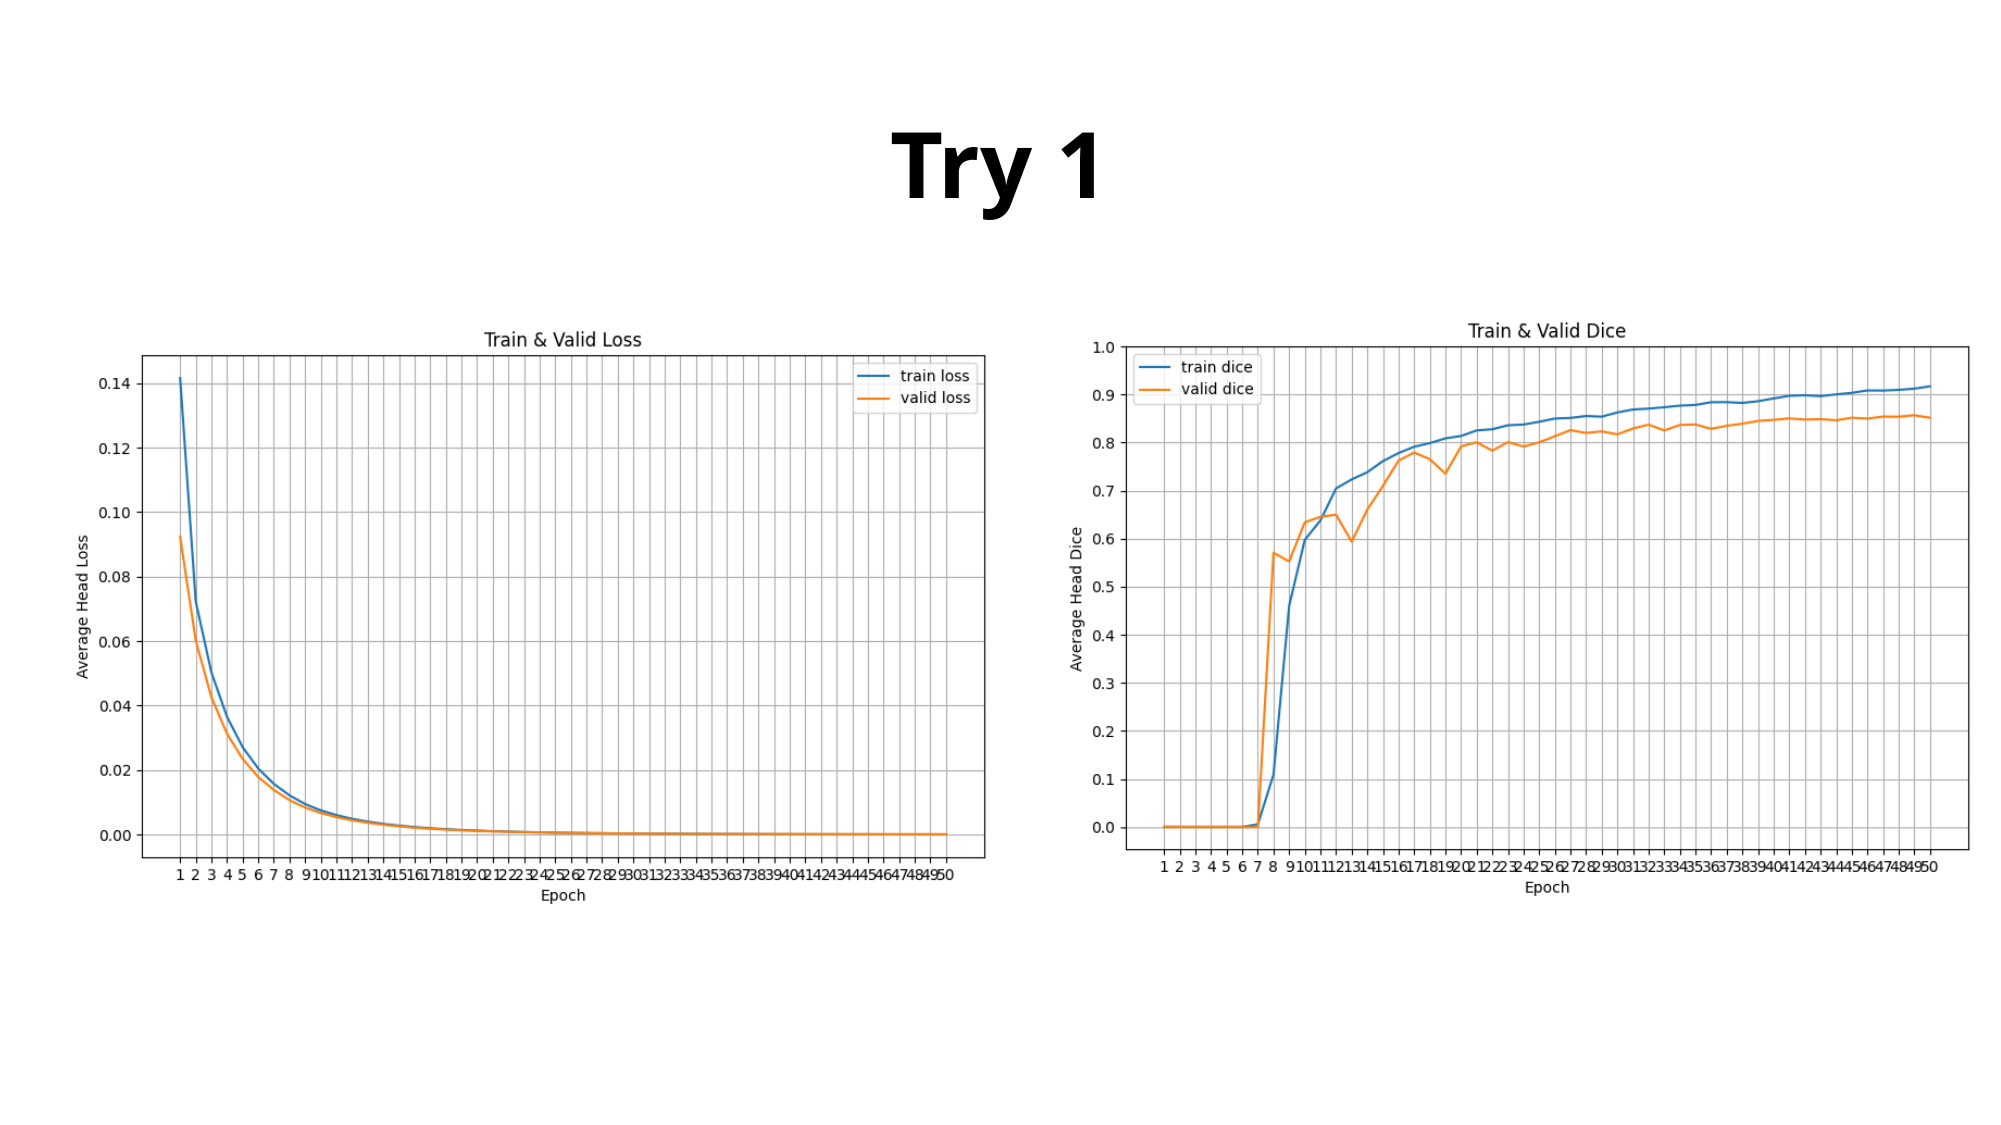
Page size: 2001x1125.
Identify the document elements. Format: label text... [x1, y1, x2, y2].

picture [1043, 268, 1986, 921]
title Try 1 [137, 59, 1863, 278]
picture [6, 277, 1001, 929]
